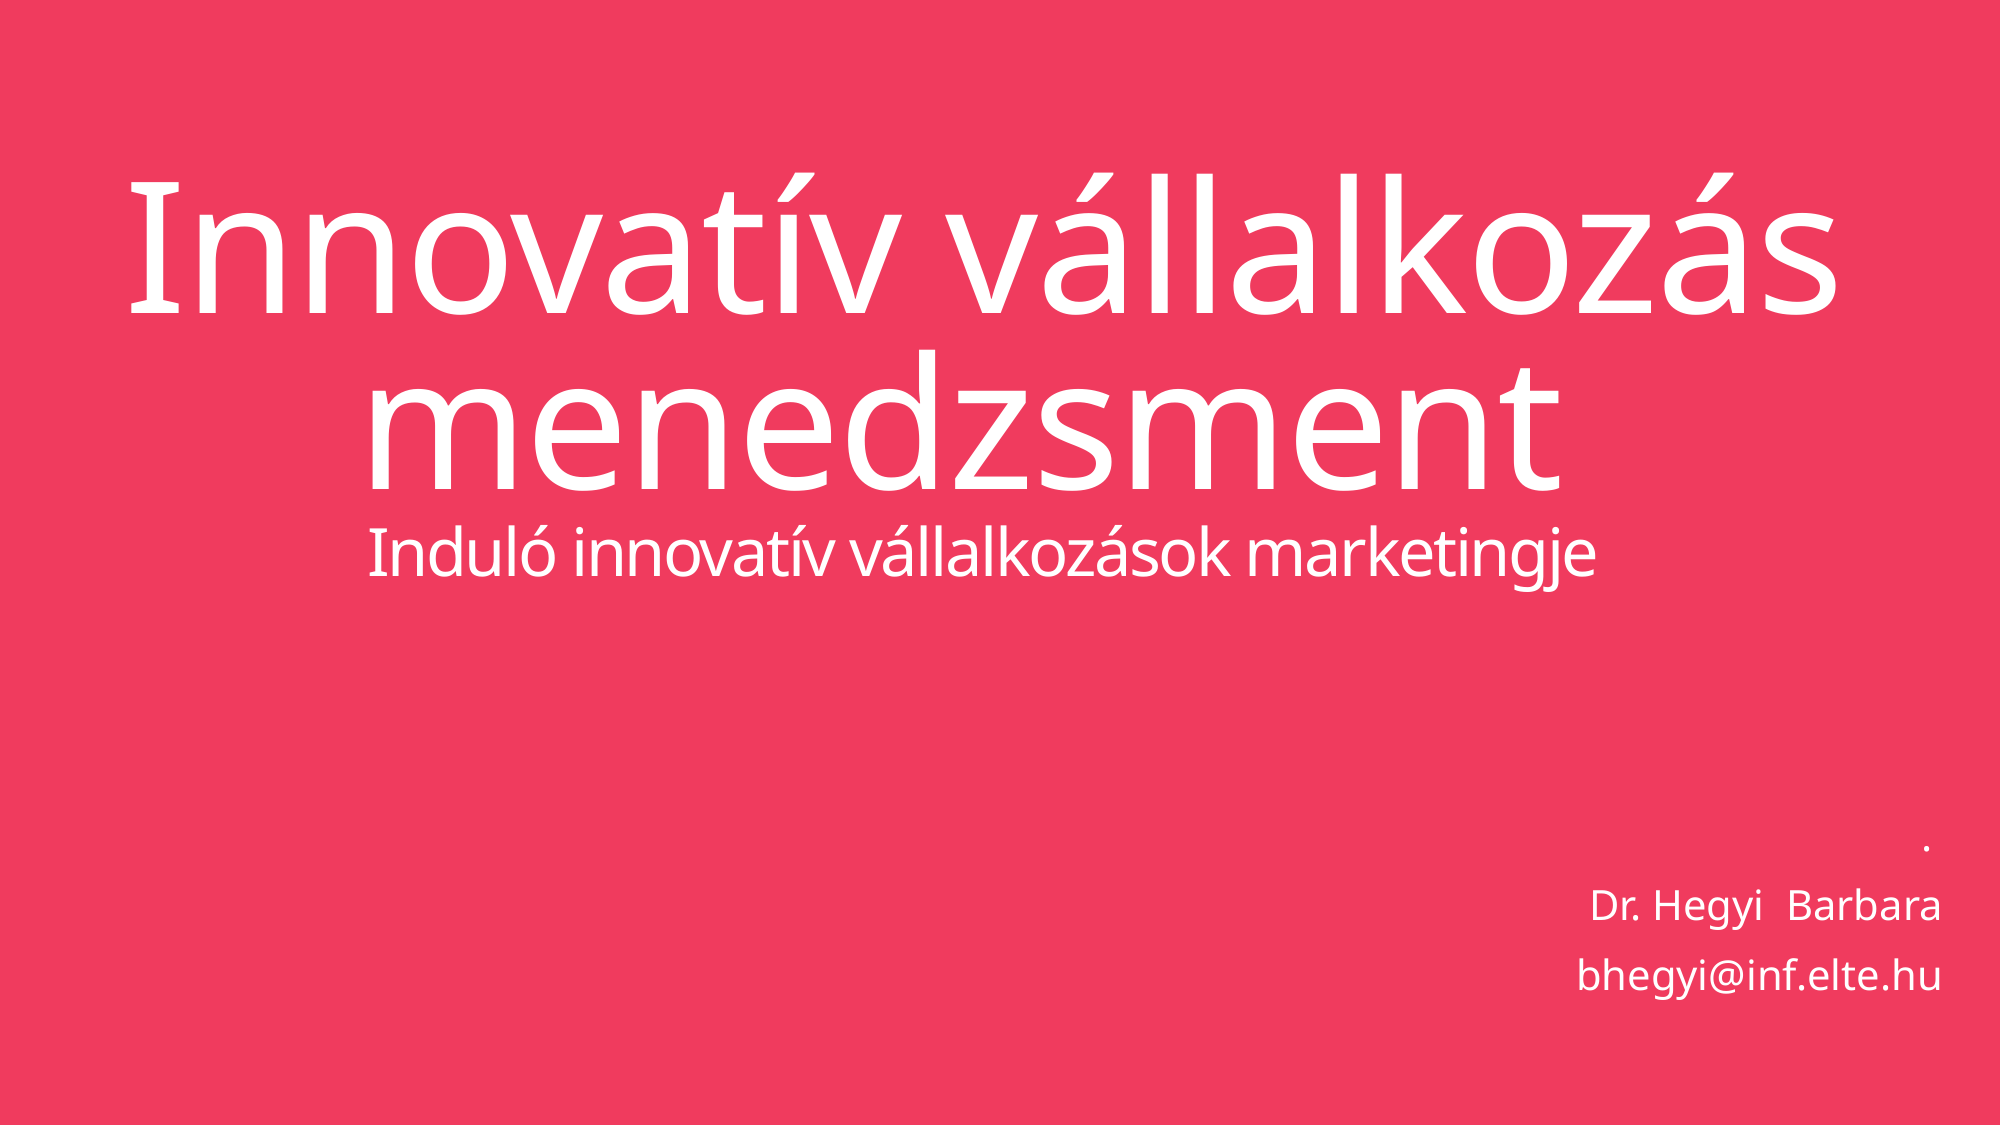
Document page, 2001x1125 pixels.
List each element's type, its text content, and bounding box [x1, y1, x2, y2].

subtitle . Dr. Hegyi Barbara bhegyi@inf.elte.hu [444, 809, 1959, 1080]
title Innovatív vállalkozás menedzsment Induló innovatív vállalkozások marketingje [98, 126, 1868, 677]
